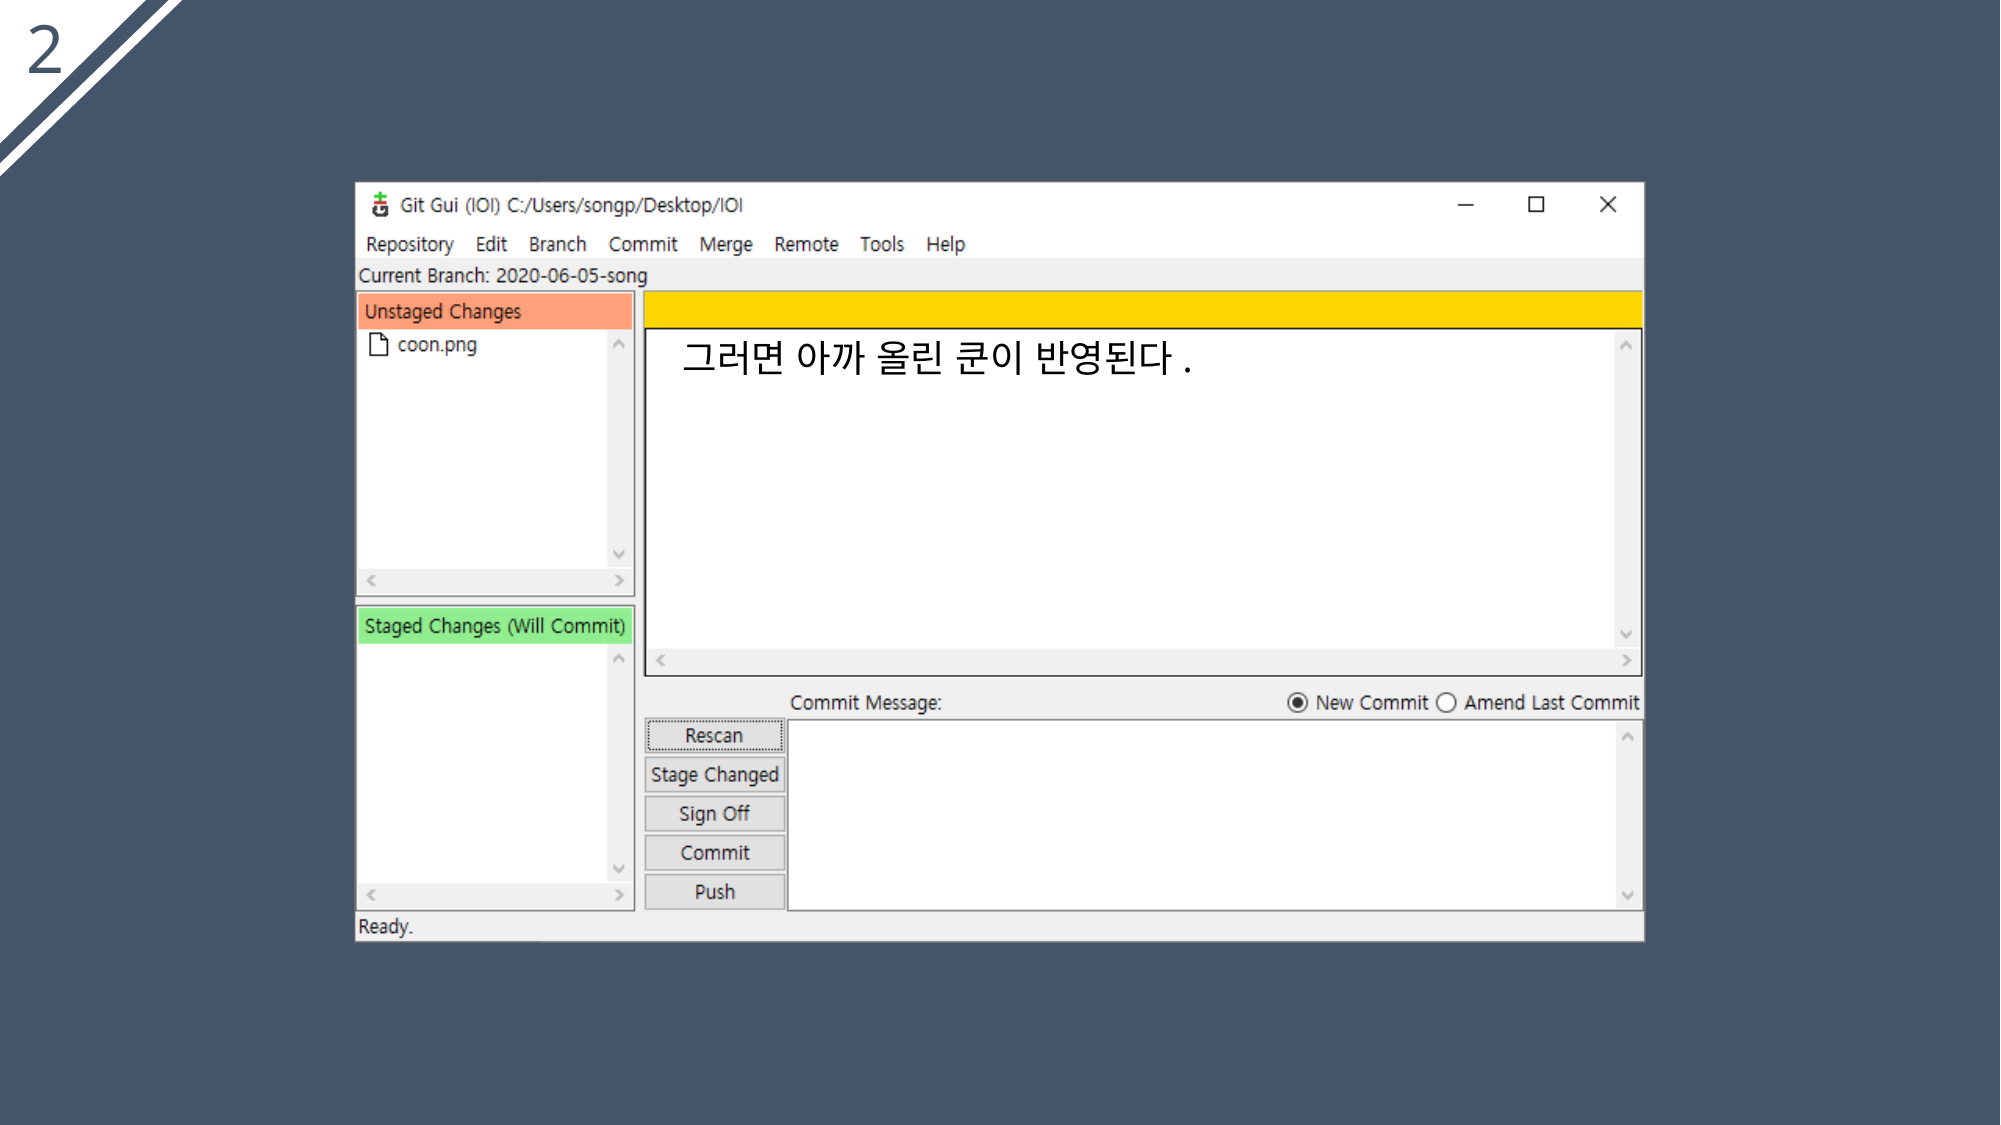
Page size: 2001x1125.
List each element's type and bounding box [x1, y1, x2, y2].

picture [354, 181, 1646, 943]
